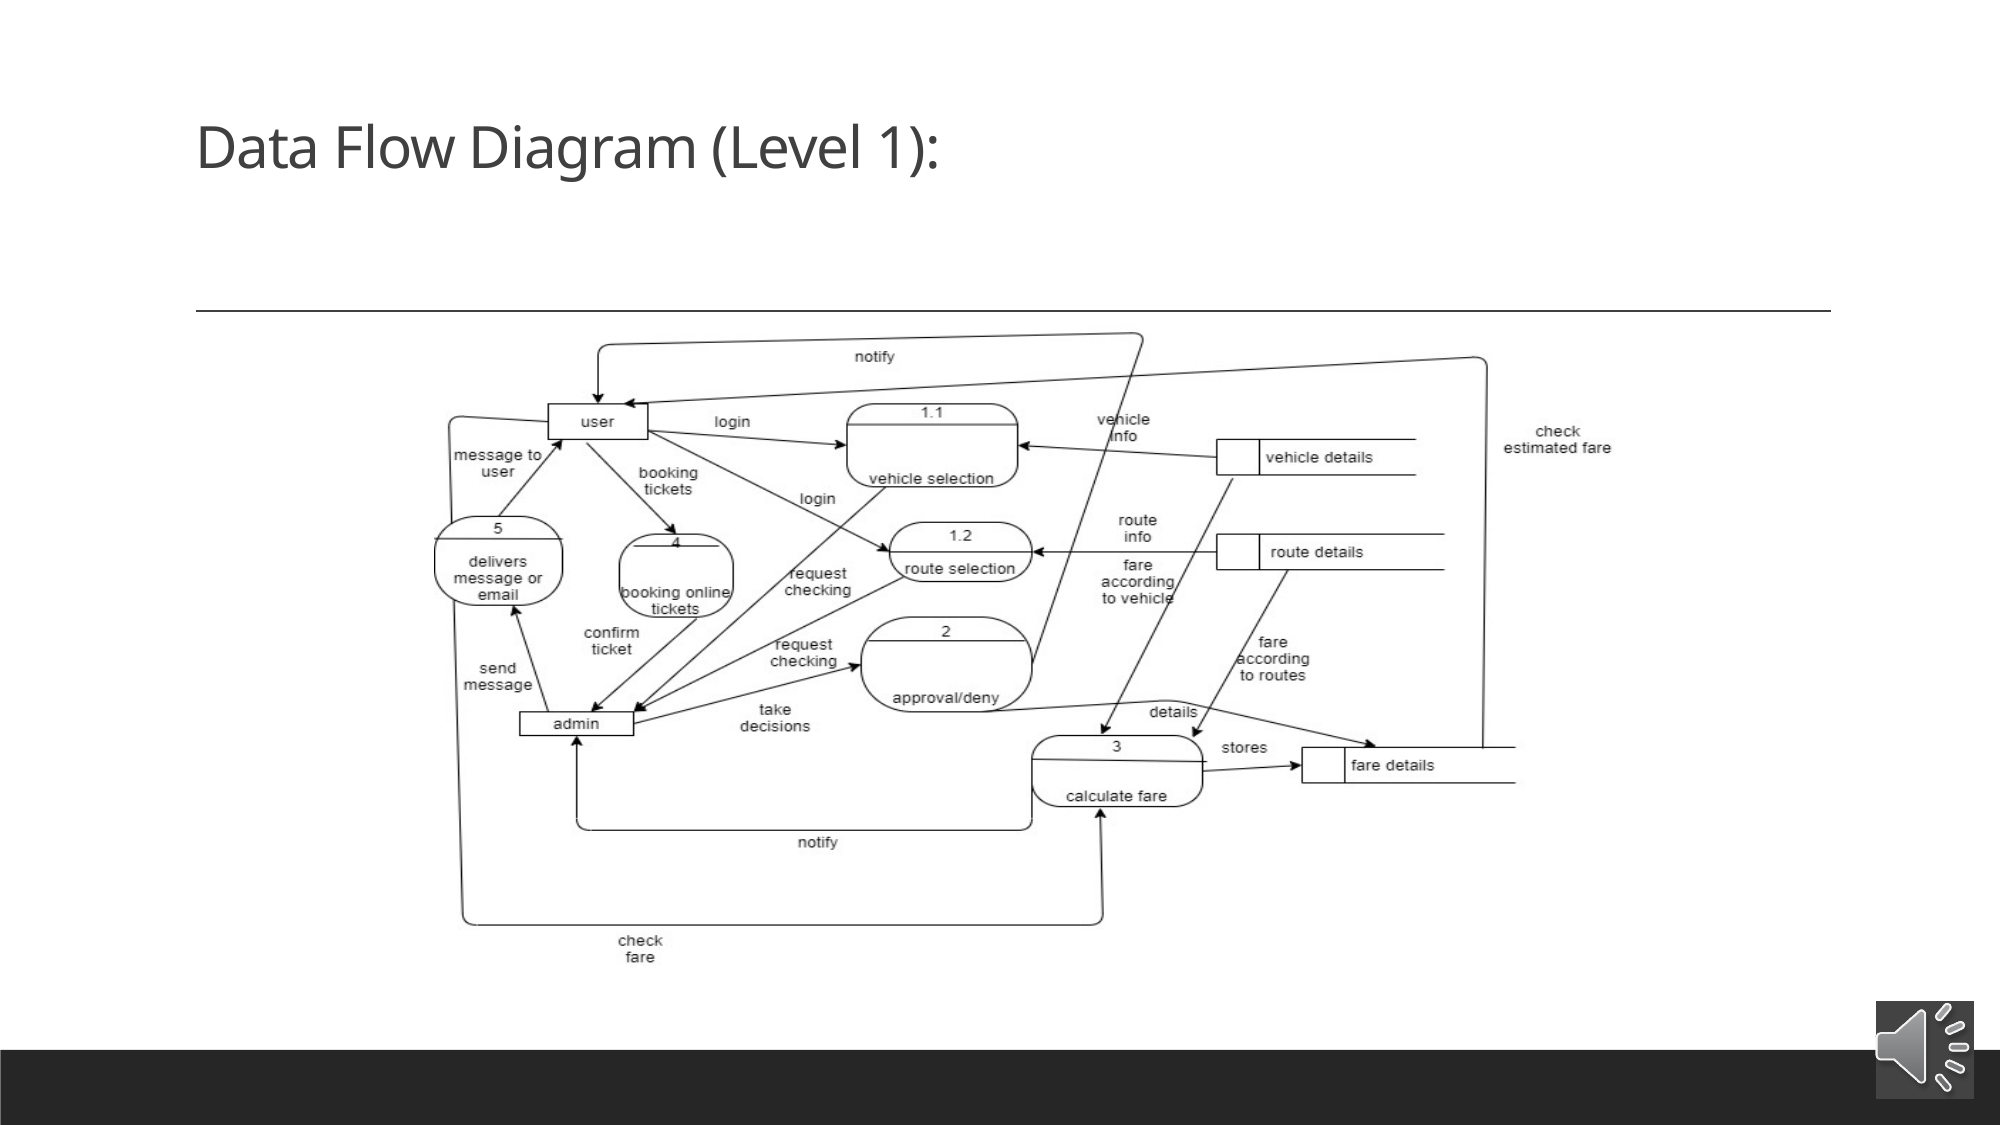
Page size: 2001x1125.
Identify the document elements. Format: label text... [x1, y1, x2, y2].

title Data Flow Diagram (Level 1): [180, 47, 1830, 189]
picture [1874, 999, 1976, 1101]
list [434, 324, 1617, 966]
